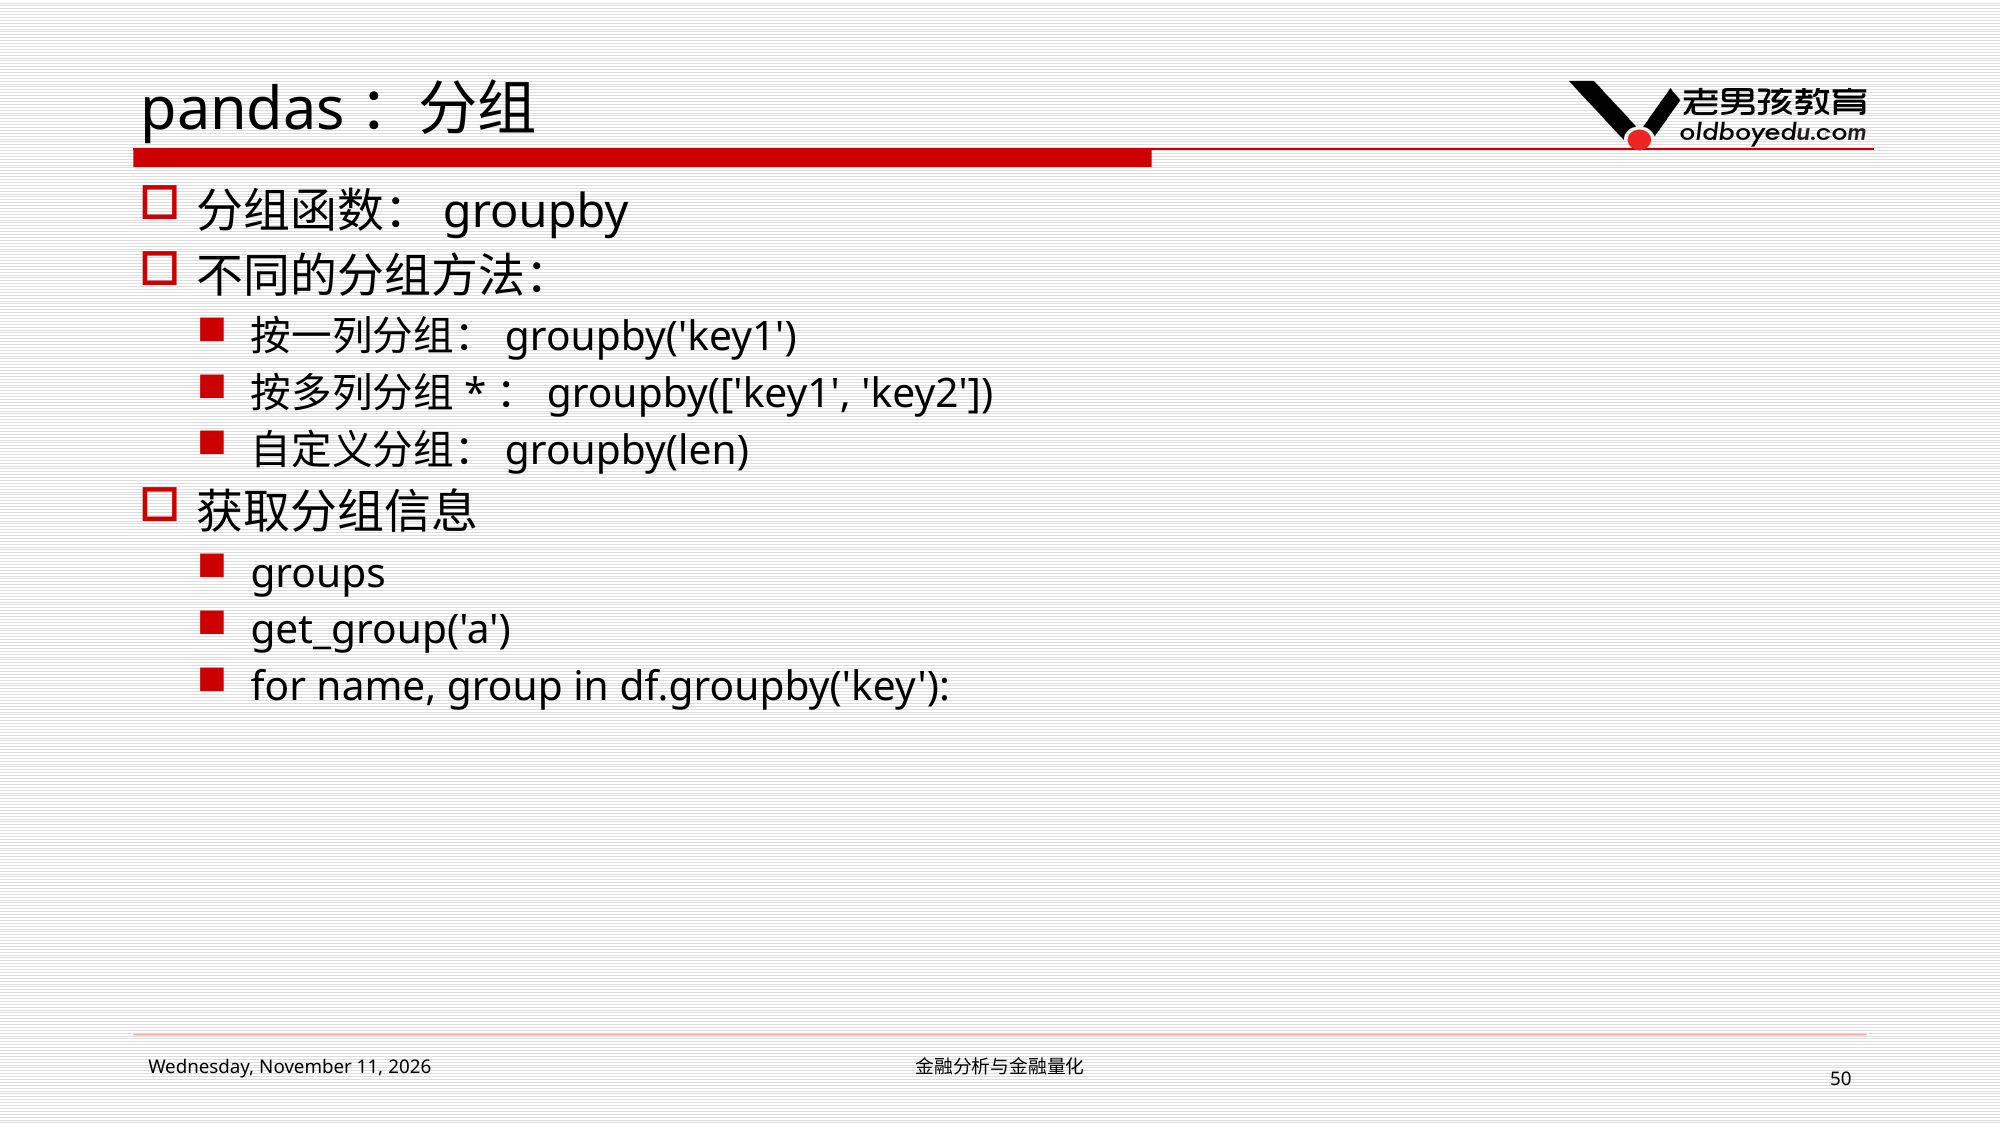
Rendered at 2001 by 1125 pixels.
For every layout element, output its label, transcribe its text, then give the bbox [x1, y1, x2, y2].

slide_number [133, 1046, 567, 1103]
list 分组函数：groupby 不同的分组方法： 按一列分组：groupby('key1') 按多列分组*：groupby(['key1', 'key2']) 自定义分组：groupby(len) 获取分组信息 groups get_group('a') for name, group in df.groupby('key'): [123, 172, 1874, 988]
title pandas：分组 [125, 50, 1876, 149]
footer 金融分析与金融量化 [683, 1046, 1317, 1103]
slide_number 50 [1433, 1058, 1867, 1103]
